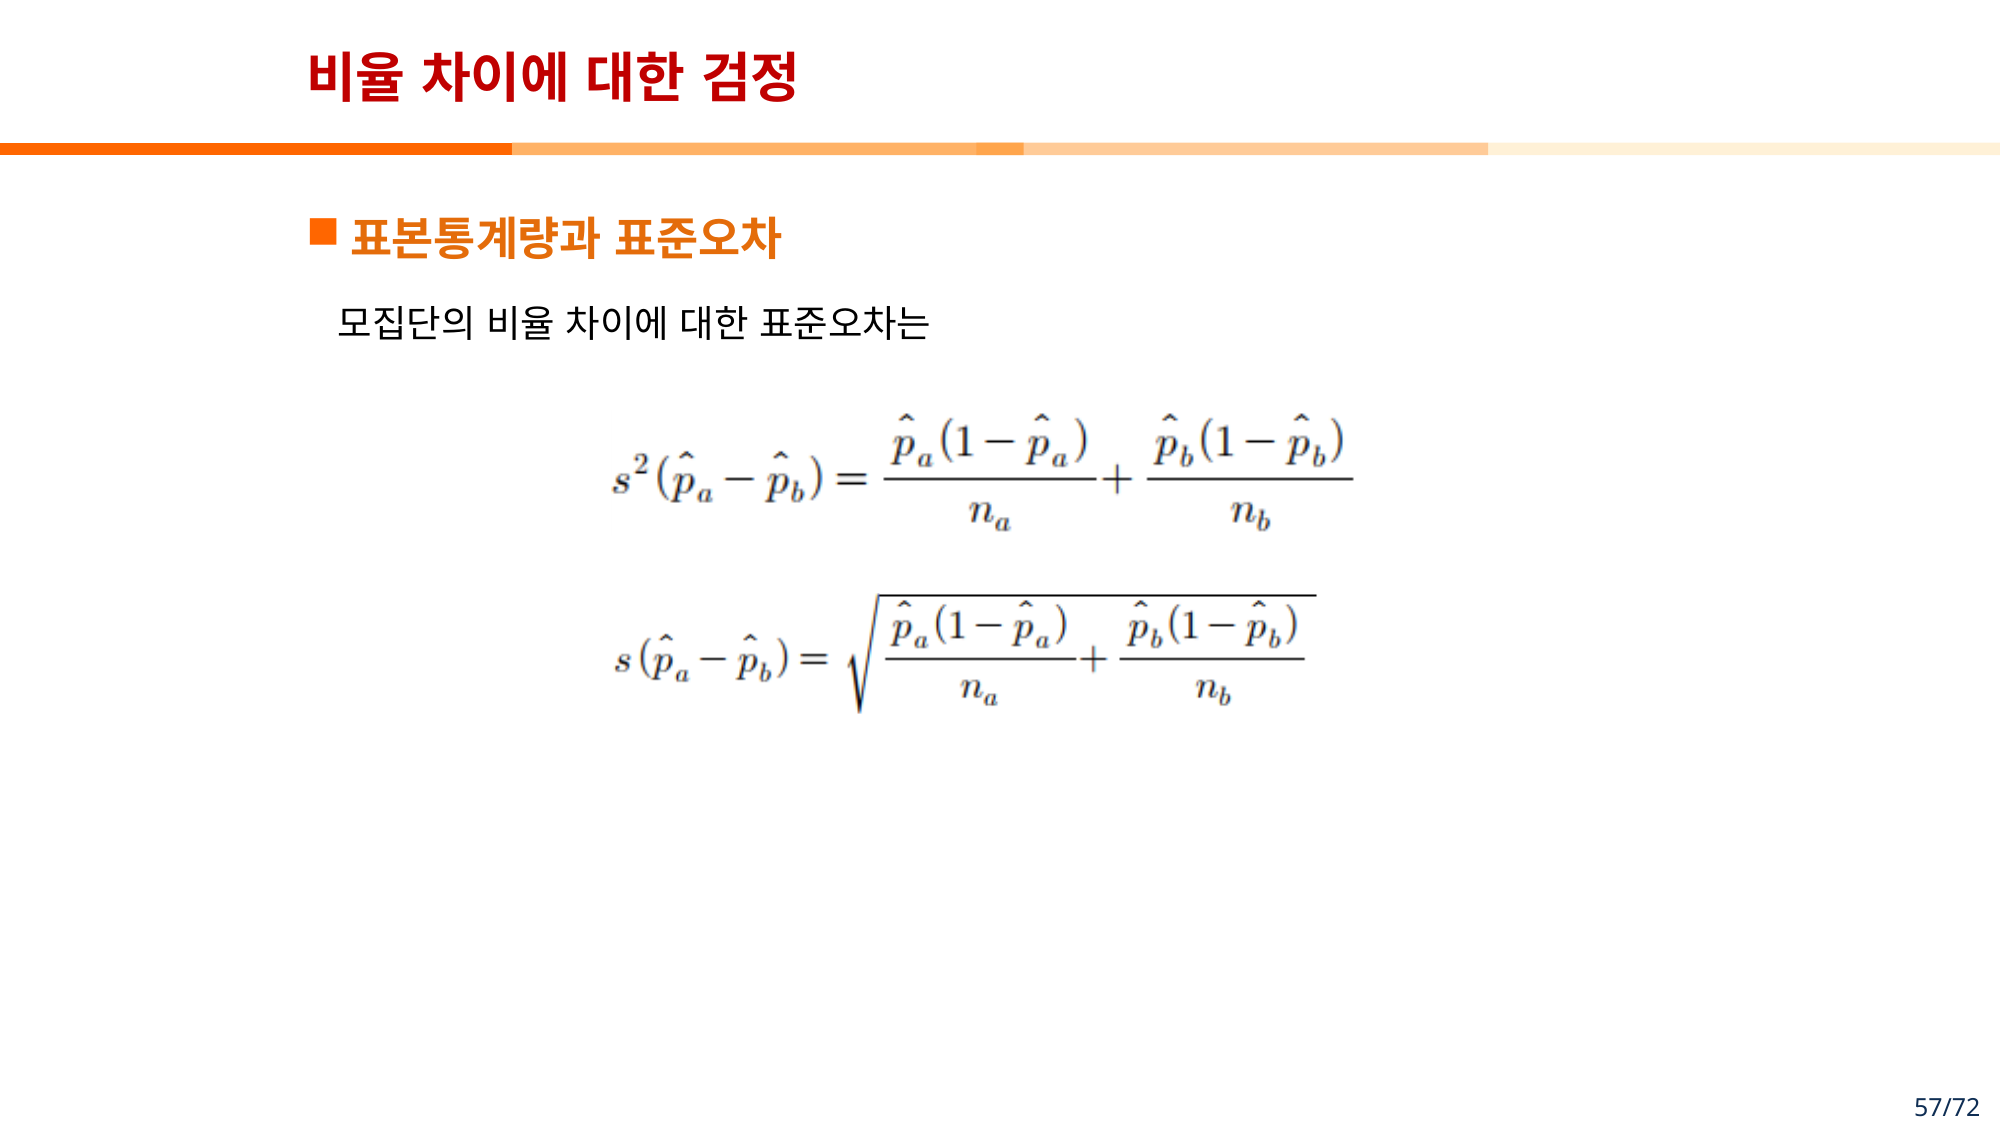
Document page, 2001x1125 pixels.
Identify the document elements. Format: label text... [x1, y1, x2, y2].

picture [609, 409, 1379, 536]
text_box 모집단의 비율 차이에 대한 표준오차는 [322, 283, 1663, 348]
title 비율 차이에 대한 검정 [291, 31, 1674, 122]
picture [609, 593, 1320, 717]
text_box 표본통계량과 표준오차 [291, 174, 1709, 267]
